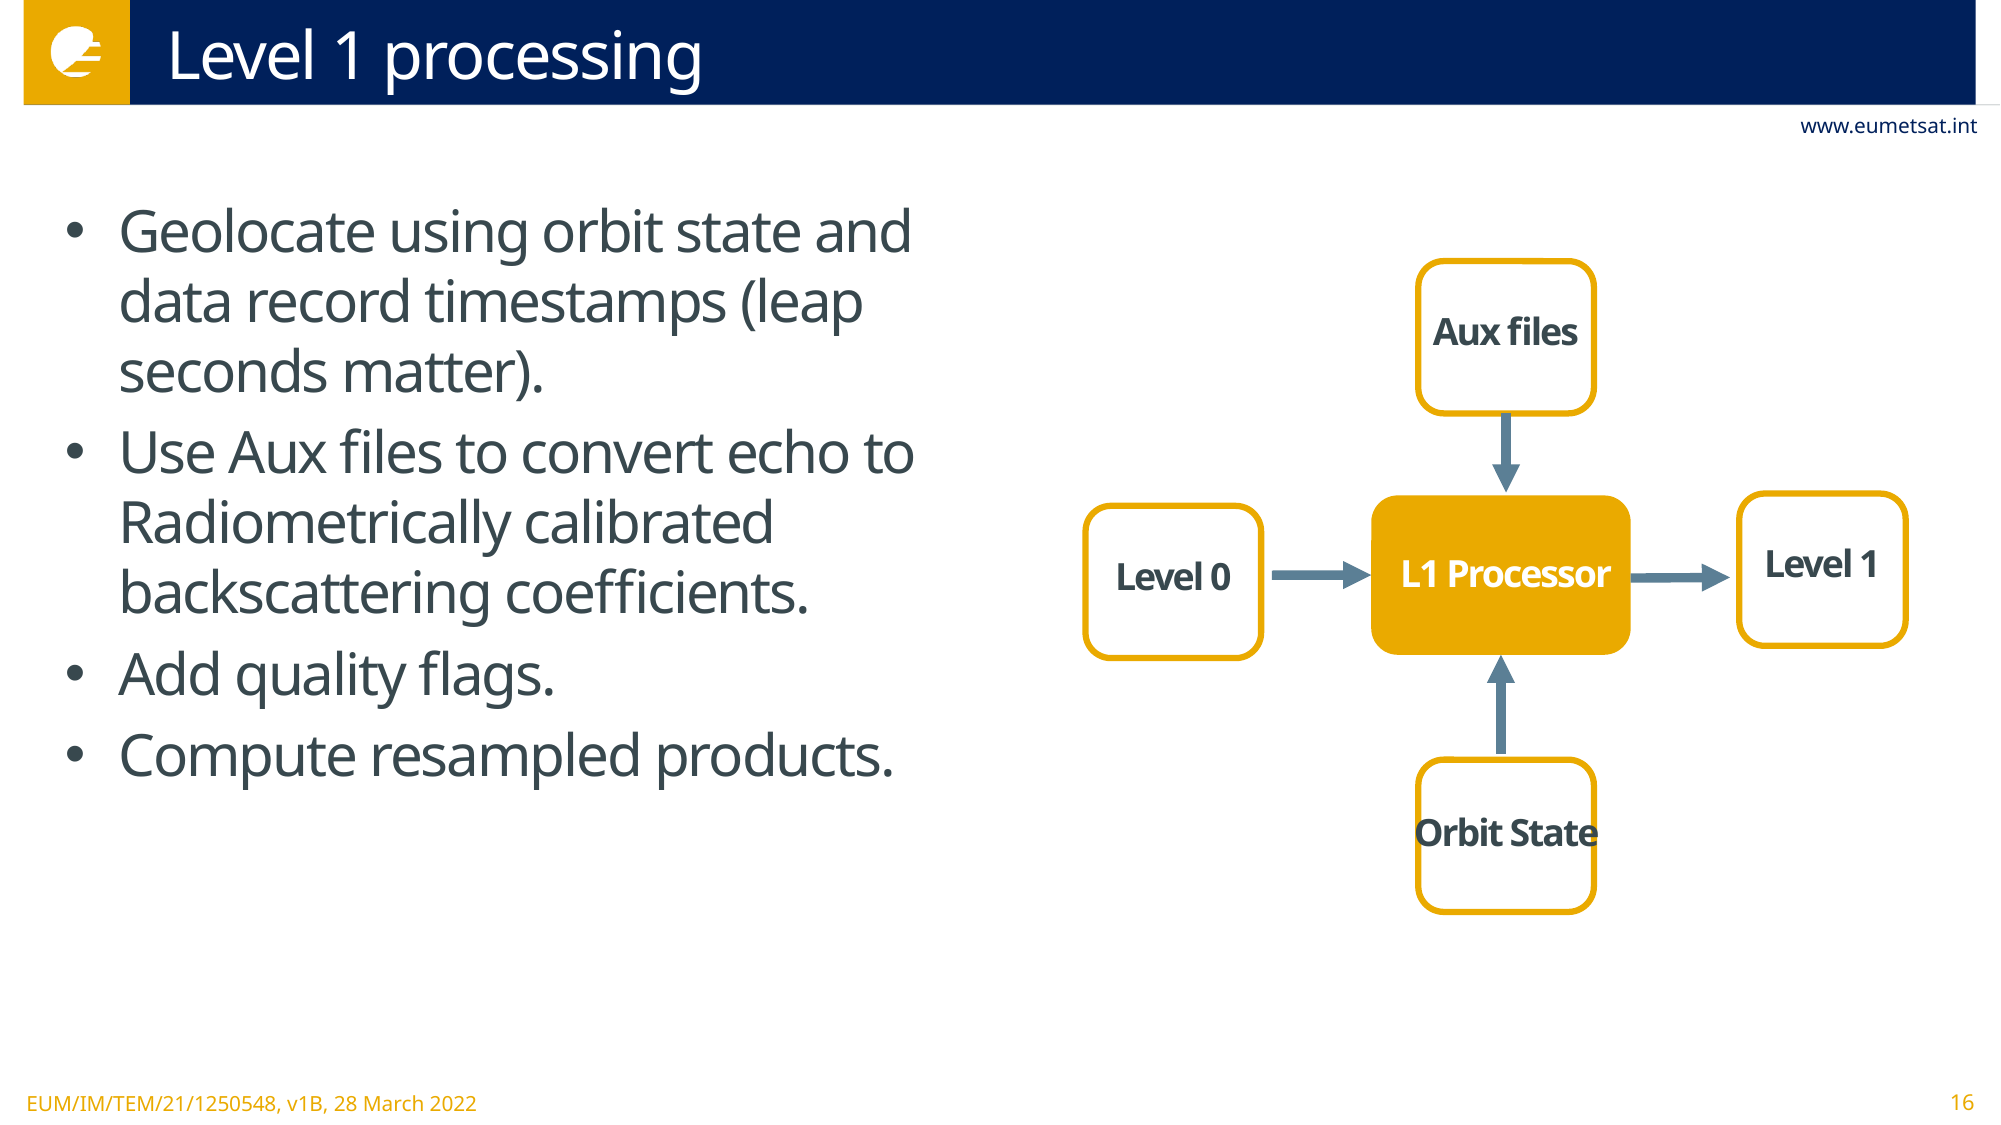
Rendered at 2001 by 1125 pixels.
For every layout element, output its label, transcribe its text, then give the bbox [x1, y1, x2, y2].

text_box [1397, 759, 1617, 913]
title Level 1 processing [129, 0, 2000, 106]
list Geolocate using orbit state and data record timestamps (leap seconds matter). Use Aux files to convert echo to Radiometrically calibrated backscattering coefficients. Add quality flags. Compute resampled products. [49, 186, 1024, 1051]
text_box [1407, 260, 1605, 414]
text_box [1371, 495, 1631, 655]
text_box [1074, 505, 1273, 659]
text_box L1 Processor [1385, 542, 1627, 603]
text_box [1728, 493, 1917, 647]
picture [34, 13, 114, 93]
